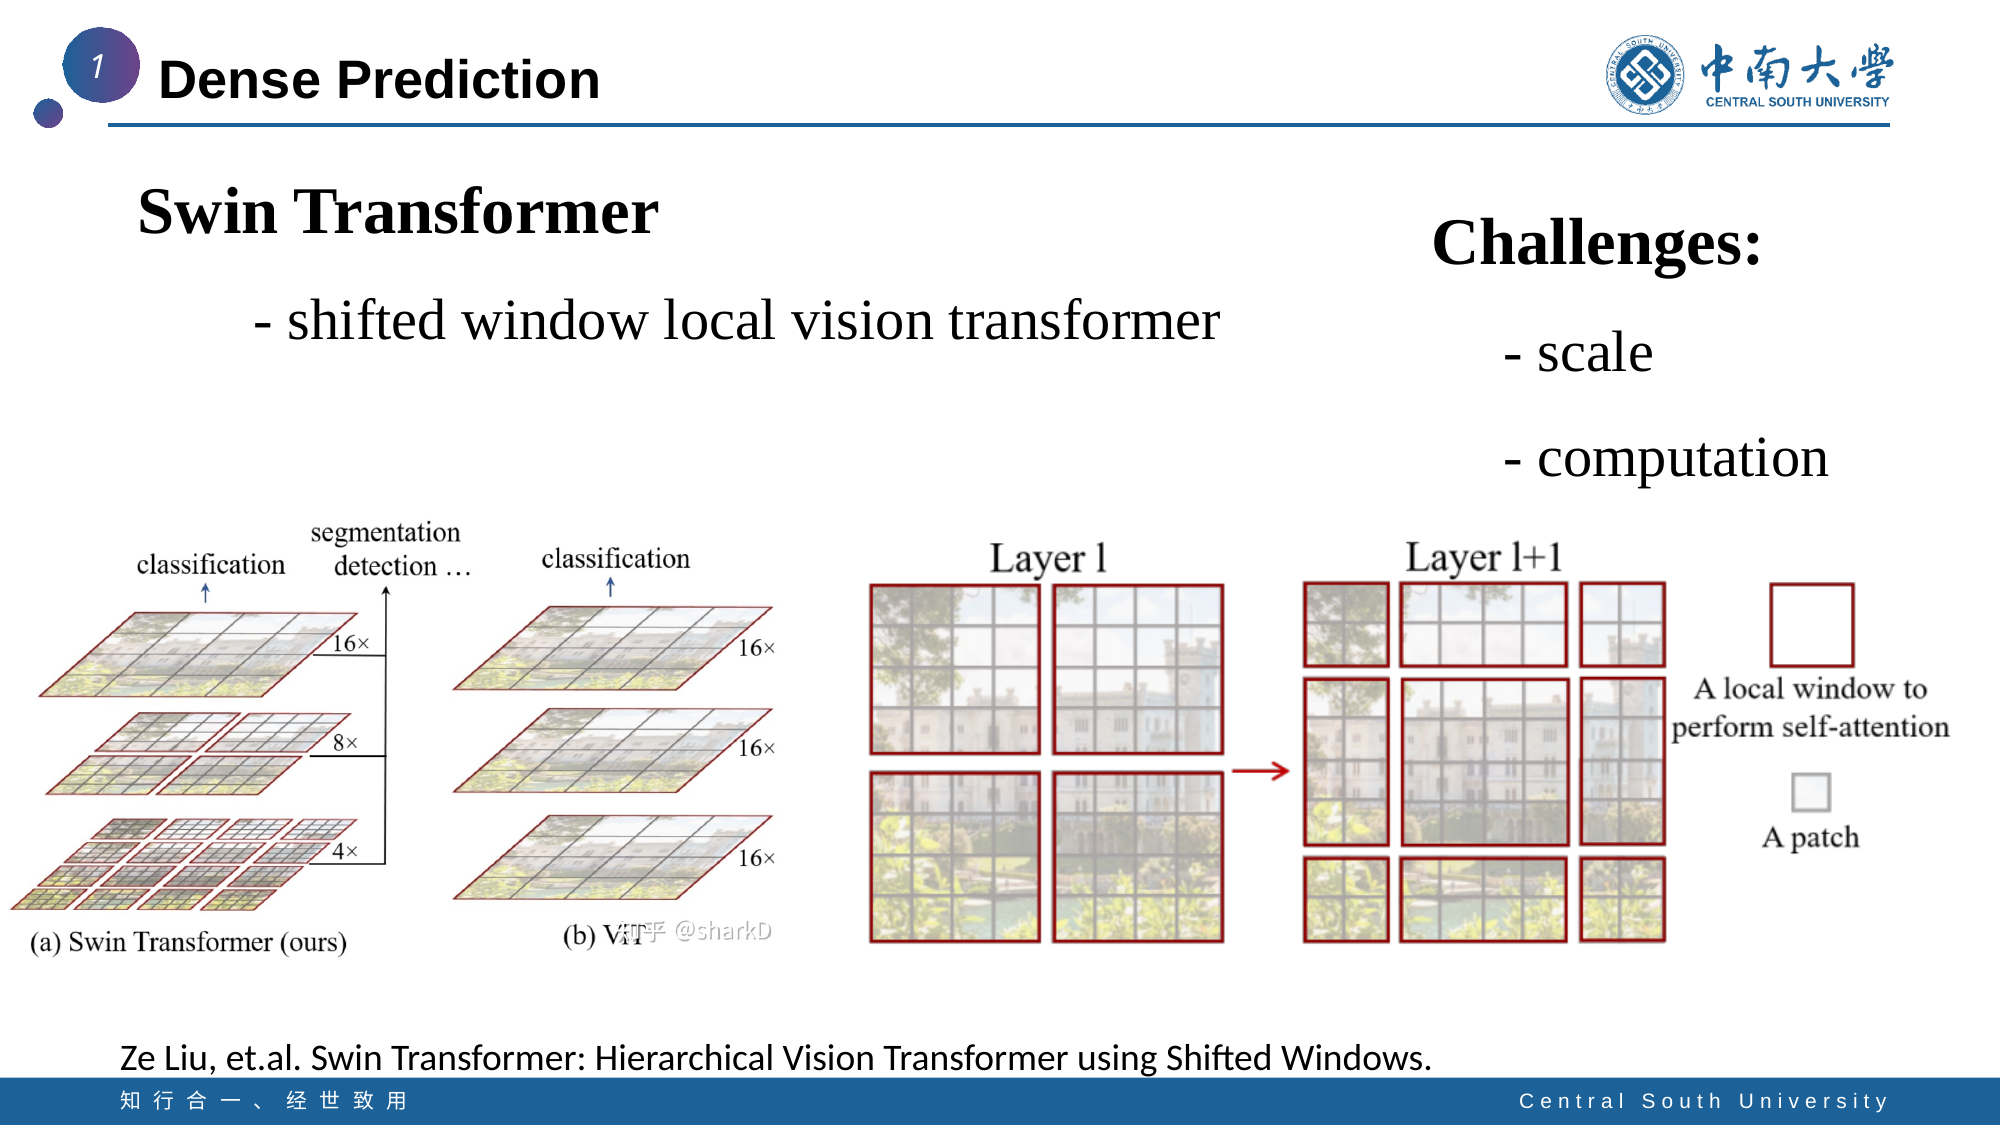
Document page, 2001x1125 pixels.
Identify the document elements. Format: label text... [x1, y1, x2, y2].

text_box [33, 26, 153, 128]
text_box Central South University [1504, 1080, 1902, 1120]
picture [837, 524, 1960, 959]
text_box Challenges: - scale - computation [1416, 150, 1960, 496]
picture [1595, 28, 1907, 121]
text_box [0, 1077, 2000, 1125]
text_box 知行合一、经世致用 [105, 1086, 423, 1120]
text_box Dense Prediction [158, 0, 1050, 118]
text_box Ze Liu, et.al. Swin Transformer: Hierarchical Vision Transformer using Shifted Windows. [105, 1025, 1450, 1086]
picture [0, 512, 792, 959]
text_box Swin Transformer - shifted window local vision transformer [123, 118, 1943, 359]
